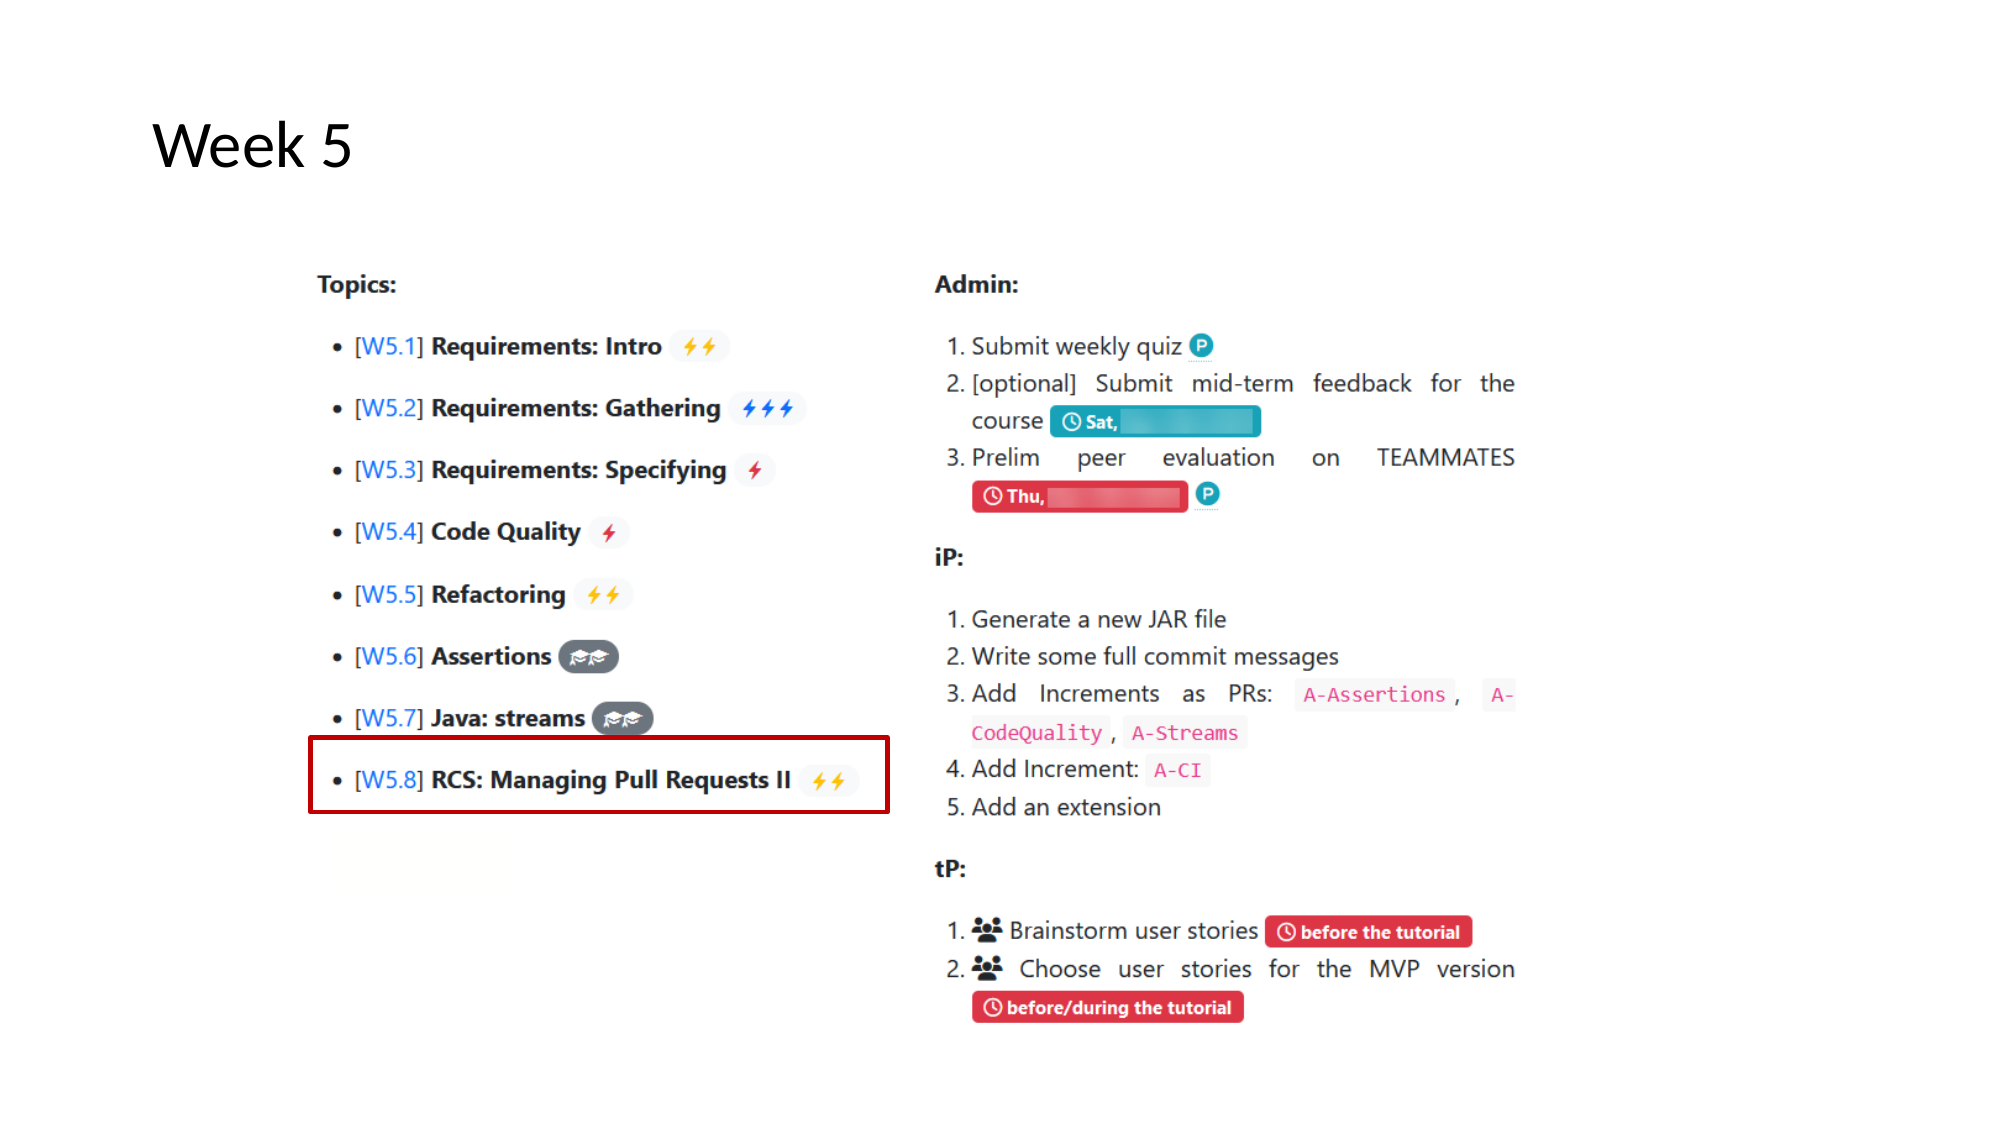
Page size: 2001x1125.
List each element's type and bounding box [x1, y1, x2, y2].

picture [293, 262, 1564, 1044]
text_box [308, 735, 890, 814]
